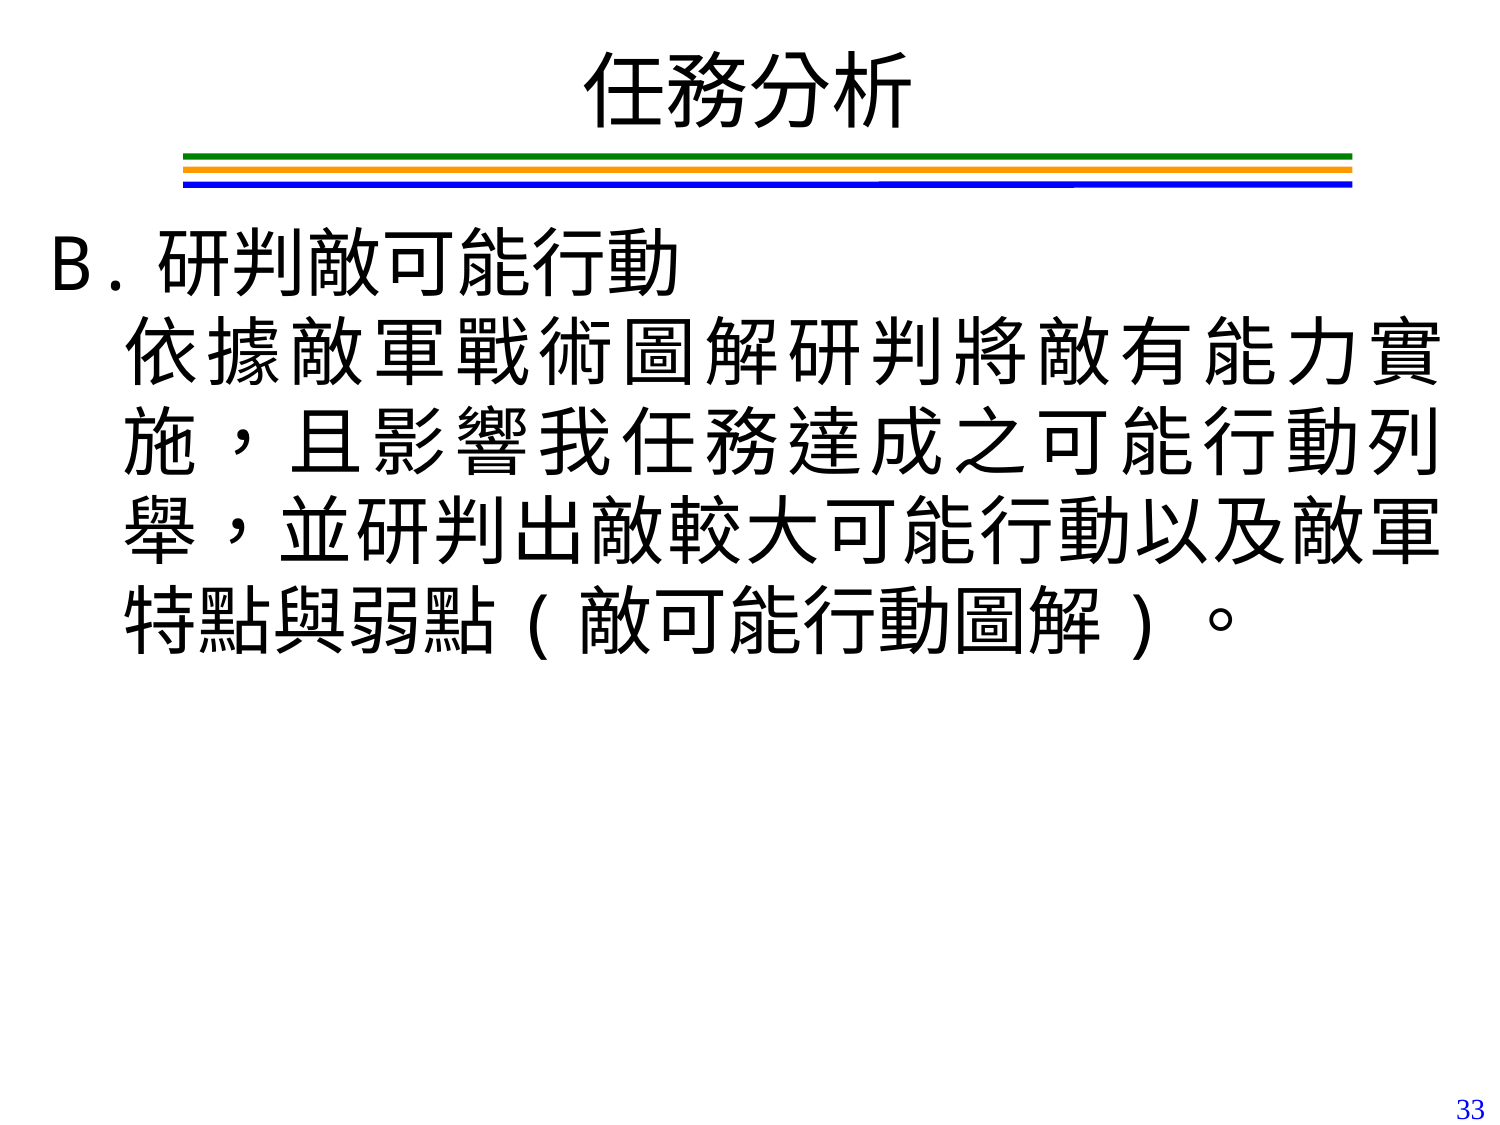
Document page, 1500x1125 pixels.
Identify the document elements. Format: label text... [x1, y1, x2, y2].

slide_number 33 [1150, 1082, 1500, 1119]
text_box 任務分析 [258, 31, 1239, 146]
text_box B.研判敵可能行動 依據敵軍戰術圖解研判將敵有能力實施，且影響我任務達成之可能行動列舉，並研判出敵較大可能行動以及敵軍特點與弱點(敵可能行動圖解)。 [33, 208, 1459, 725]
